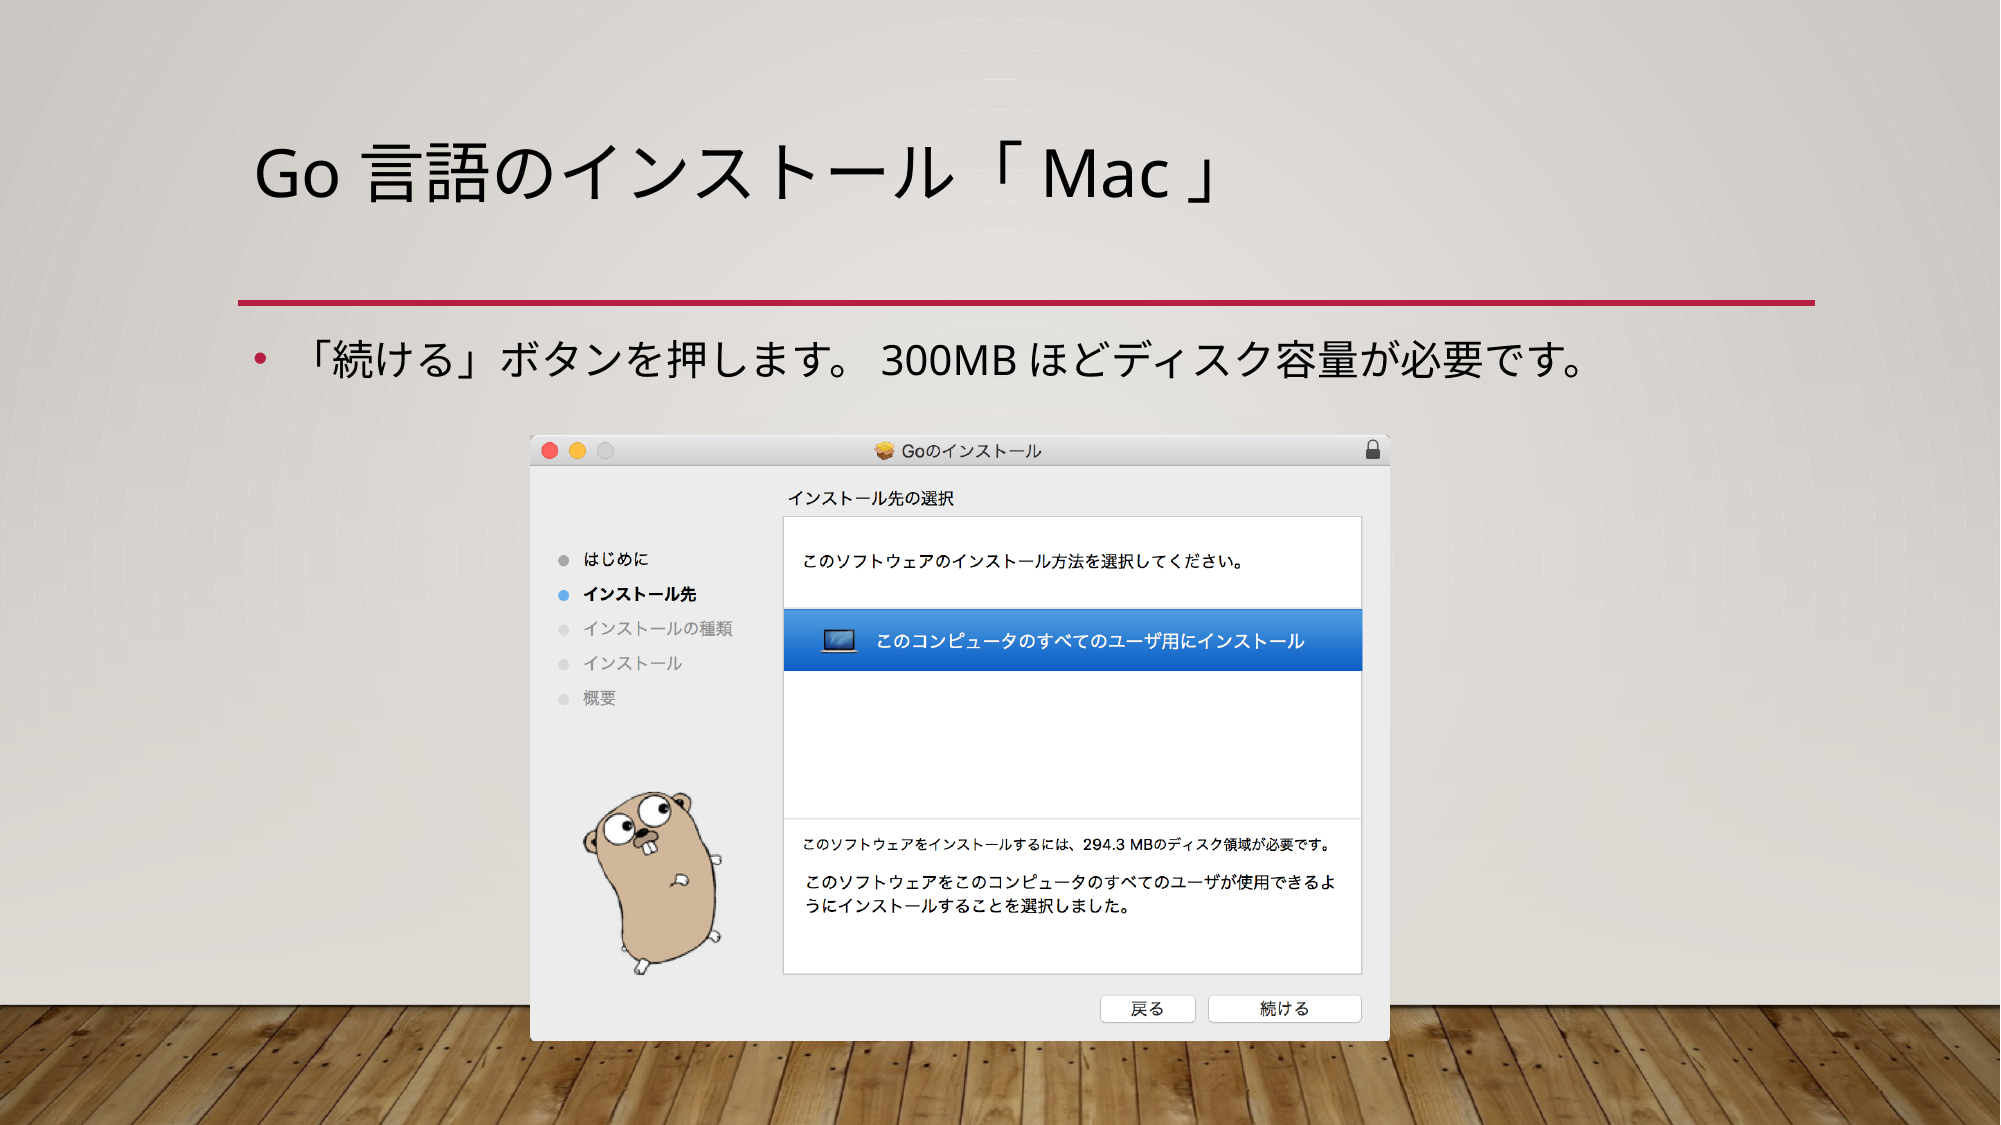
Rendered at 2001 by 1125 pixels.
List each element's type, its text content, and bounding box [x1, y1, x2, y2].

list 「続ける」ボタンを押します。300MBほどディスク容量が必要です。 [238, 316, 1814, 897]
picture [0, 435, 2000, 1125]
title Go言語のインストール「Mac」 [238, 131, 1814, 256]
